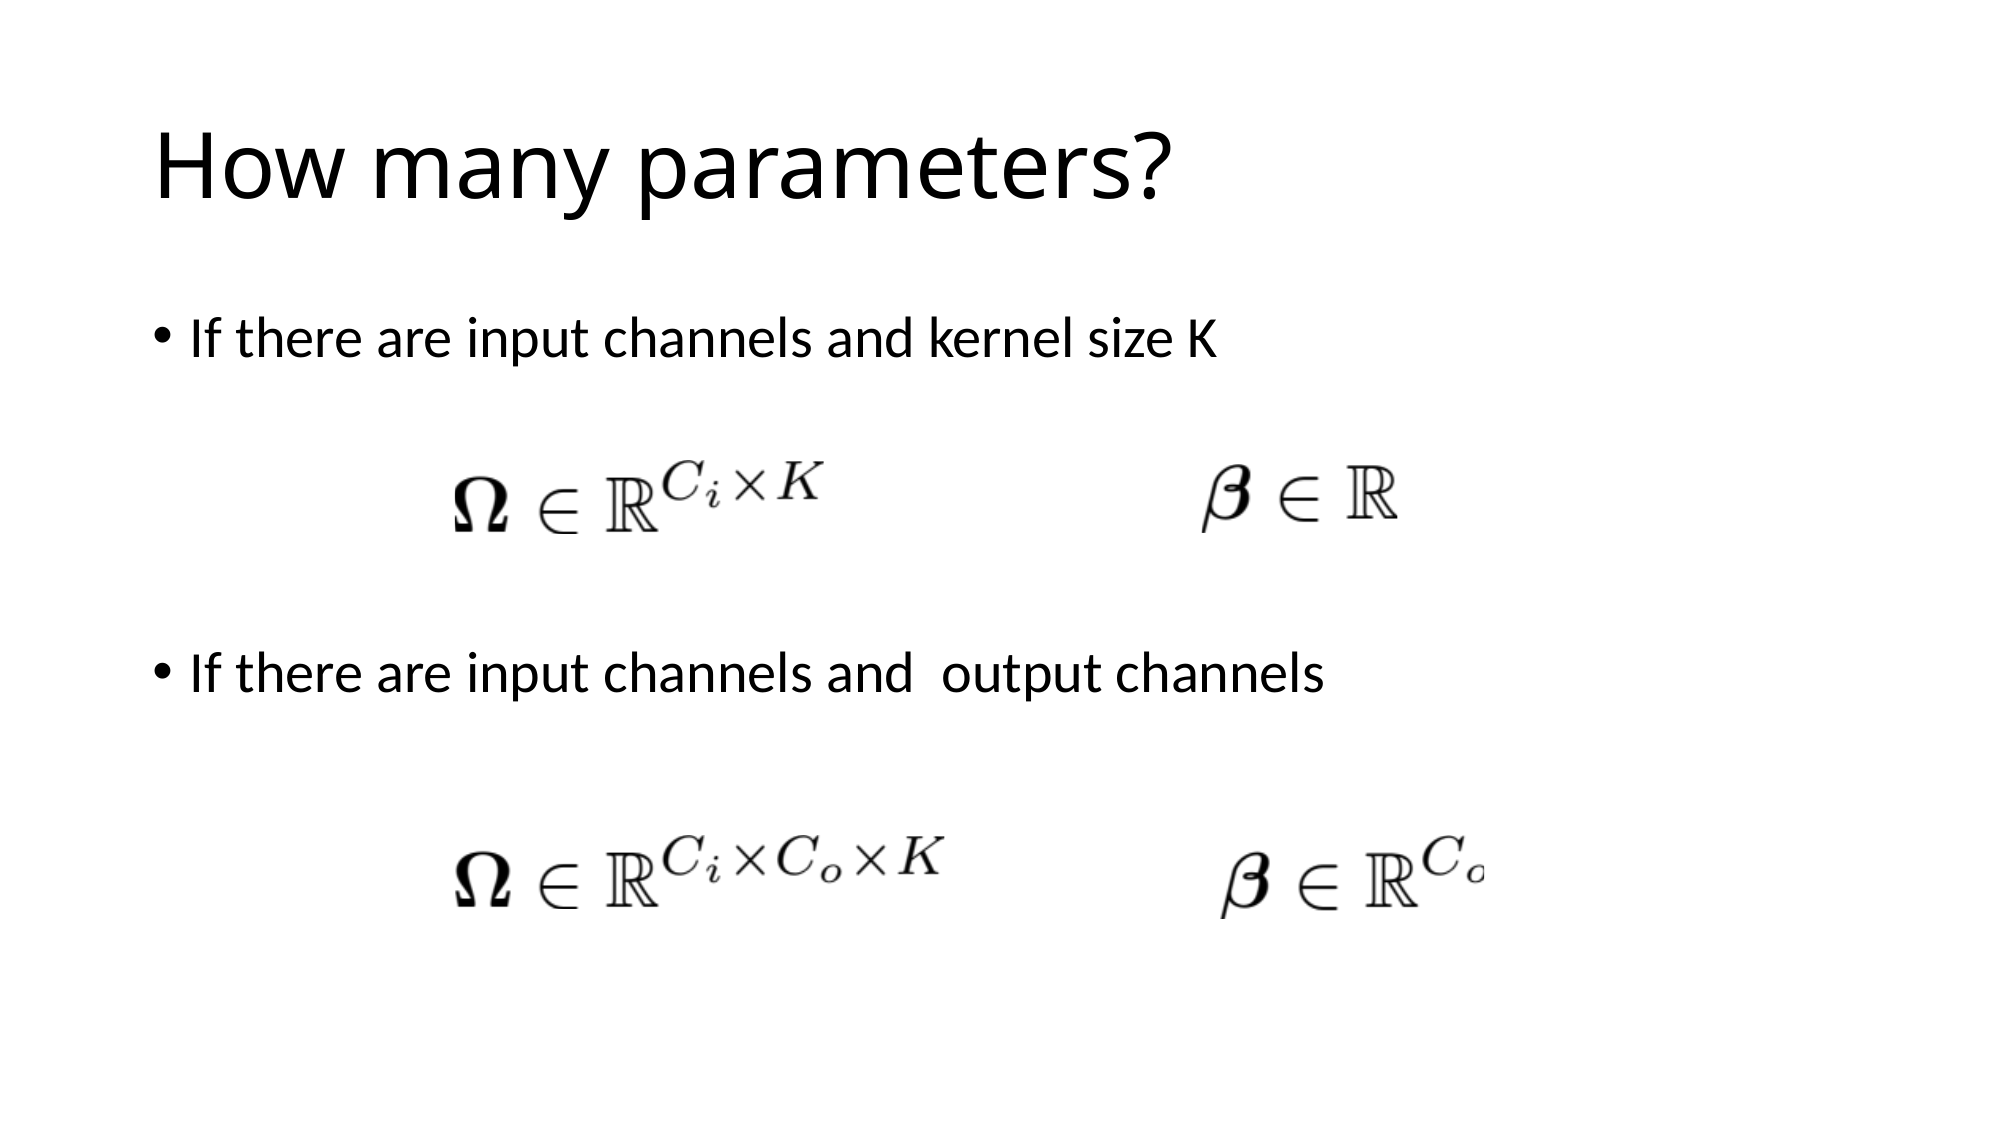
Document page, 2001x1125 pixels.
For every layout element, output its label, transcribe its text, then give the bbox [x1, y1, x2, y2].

picture [454, 835, 945, 909]
title How many parameters? [137, 59, 1863, 278]
picture [454, 460, 824, 534]
picture [1201, 464, 1398, 533]
picture [1219, 835, 1485, 919]
